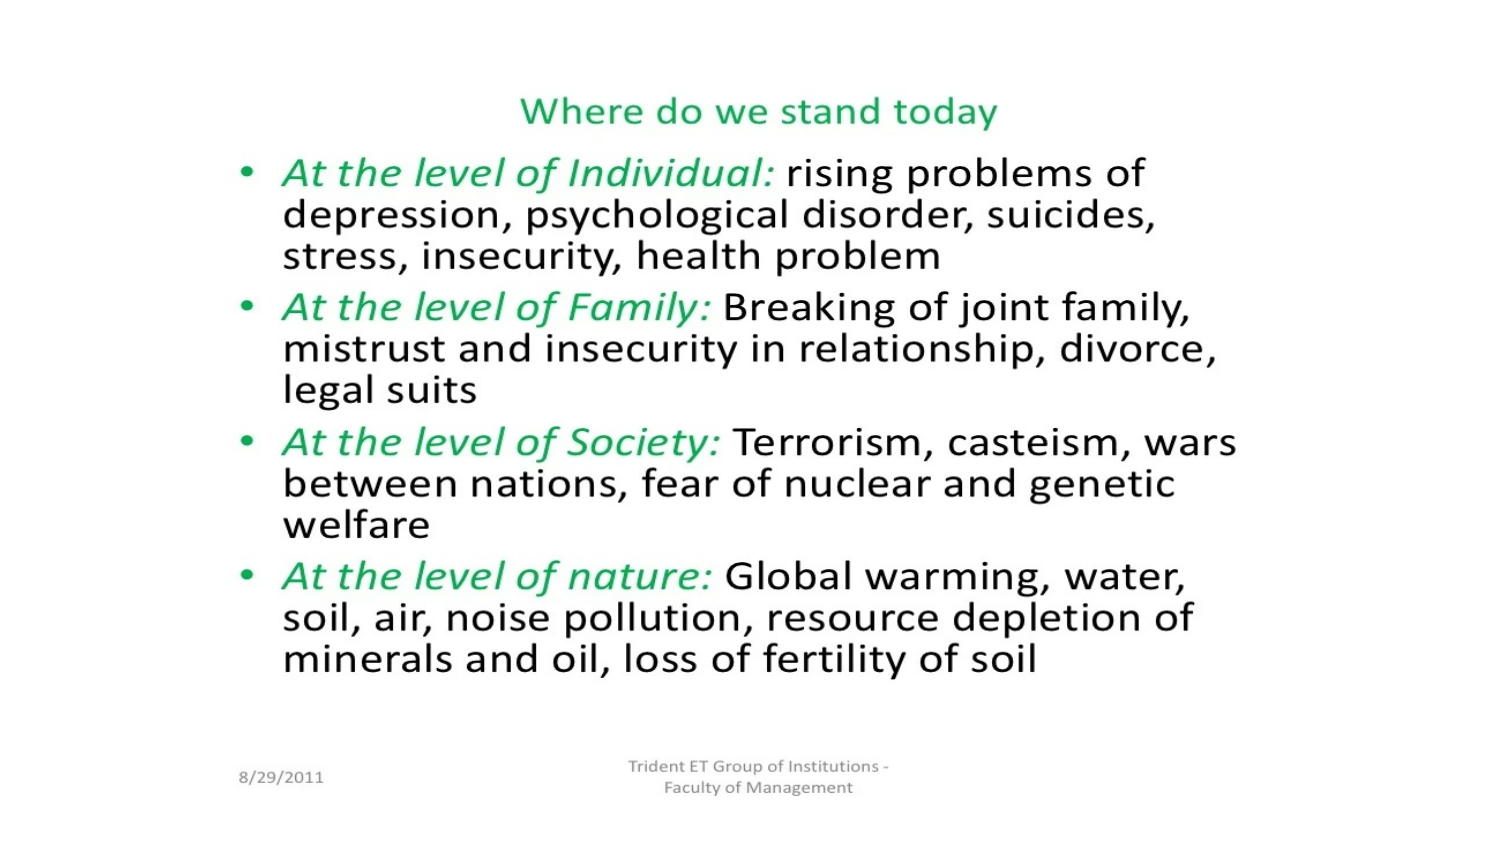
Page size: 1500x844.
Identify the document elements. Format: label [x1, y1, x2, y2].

picture [167, 39, 1350, 813]
